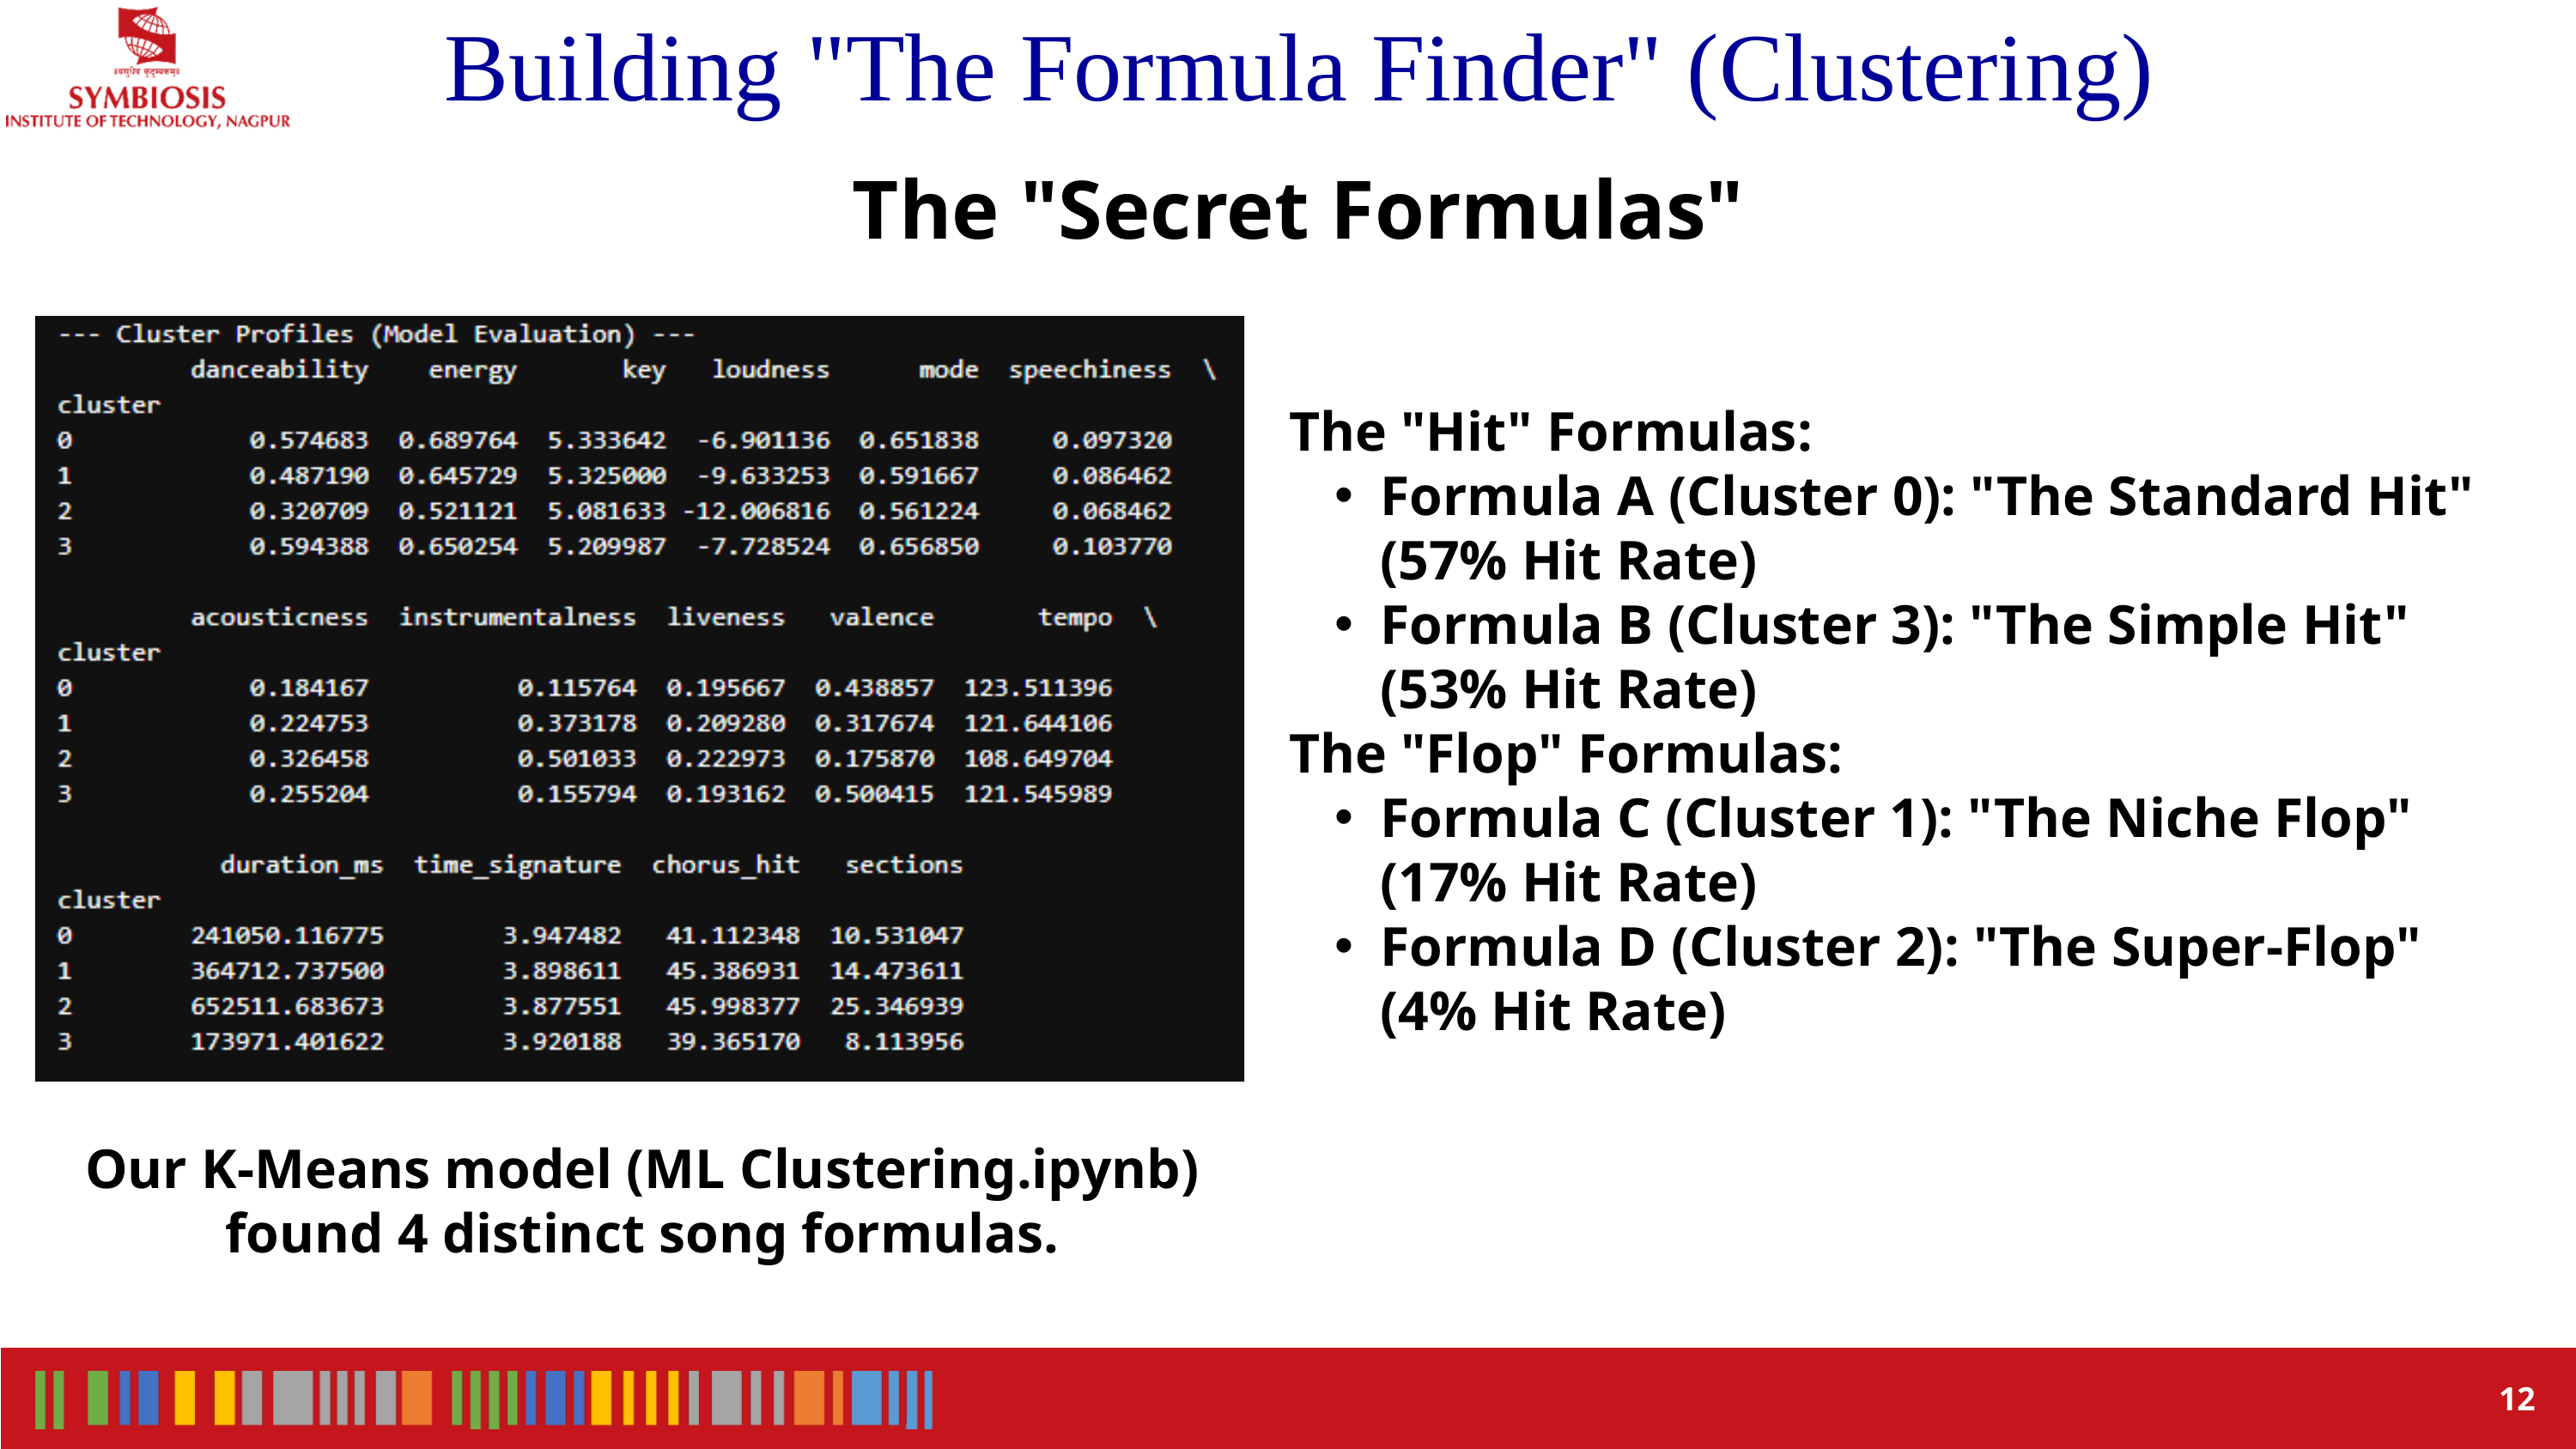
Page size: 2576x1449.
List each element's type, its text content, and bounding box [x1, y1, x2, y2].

text_box Our K-Means model (ML Clustering.ipynb) found 4 distinct song formulas. [34, 1134, 1250, 1264]
text_box [34, 316, 1245, 1082]
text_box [5, 7, 290, 130]
text_box [34, 1371, 933, 1429]
text_box The "Secret Formulas" [680, 173, 1896, 256]
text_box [1955, 1361, 2537, 1439]
text_box [1, 1348, 2576, 1449]
text_box The "Hit" Formulas: Formula A (Cluster 0): "The Standard Hit" (57% Hit Rate) Formula B (Cluster 3): "The Simple Hit" (53% Hit Rate) The "Flop" Formulas: Formula C (Cluster 1): "The Niche Flop" (17% Hit Rate) Formula D (Cluster 2): "The Super-Flop" (4% Hit Rate) [1289, 397, 2504, 1106]
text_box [0, 0, 2576, 164]
